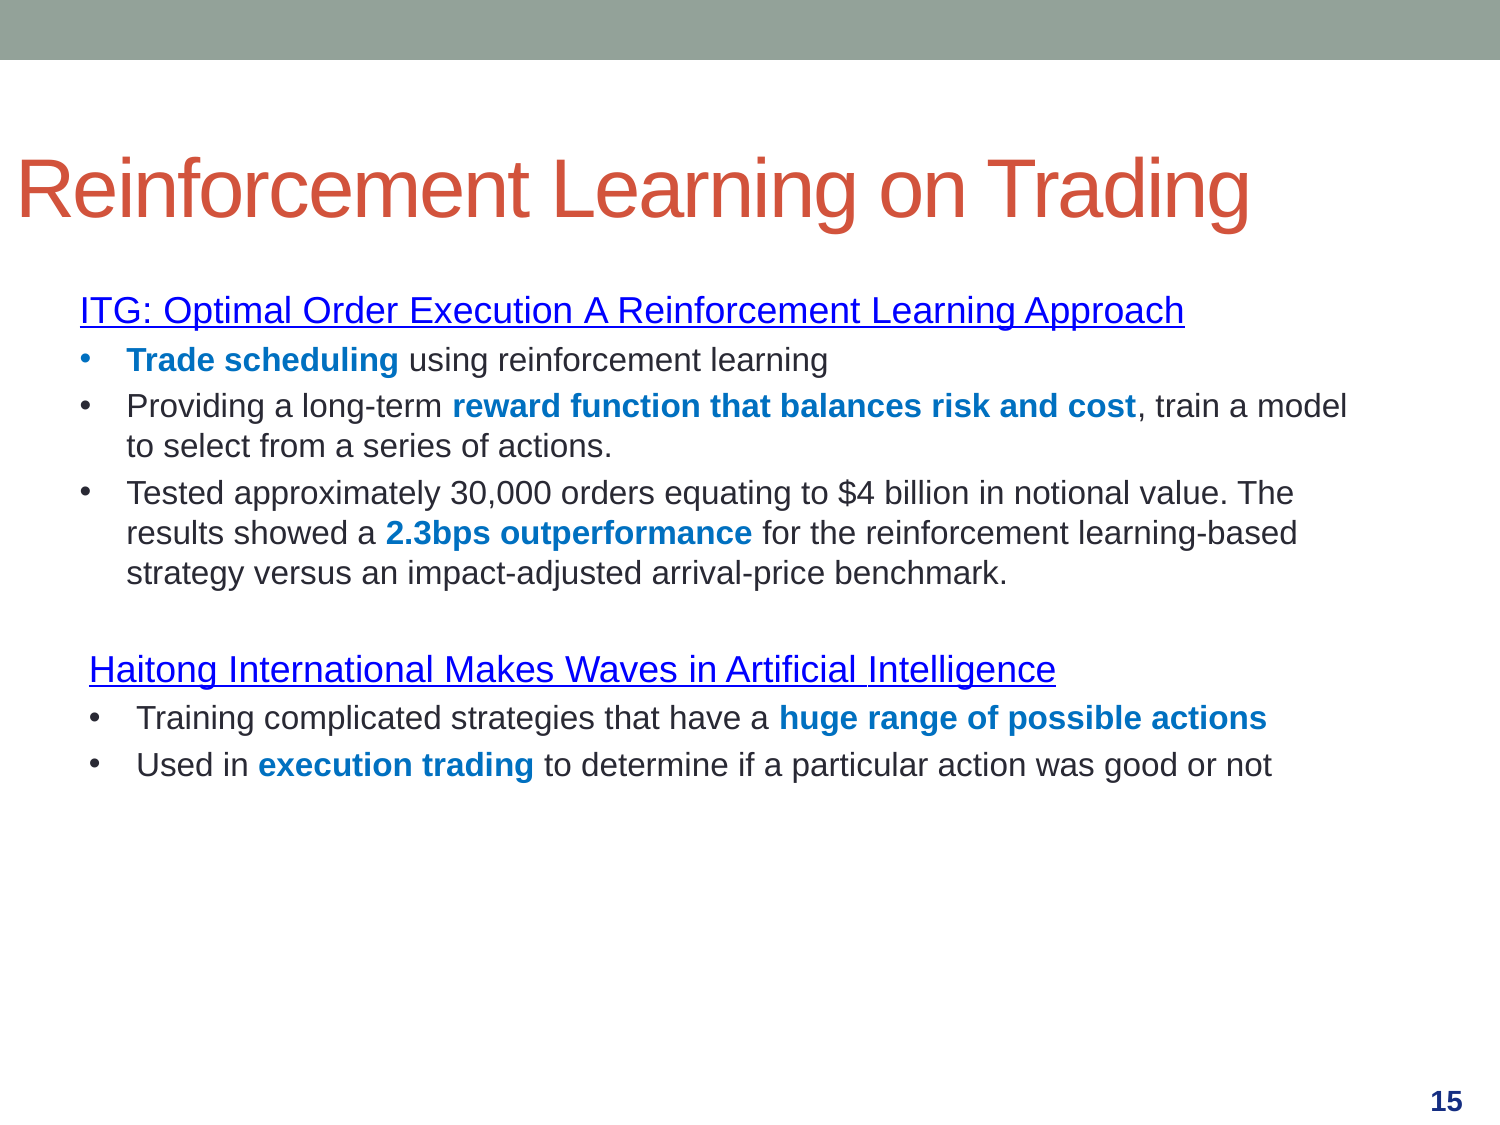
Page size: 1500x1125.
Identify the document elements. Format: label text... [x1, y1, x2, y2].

text_box ITG: Optimal Order Execution A Reinforcement Learning Approach Trade scheduling using reinforcement learning Providing a long-term reward function that balances risk and cost, train a model to select from a series of actions. Tested approximately 30,000 orders equating to $4 billion in notional value. The results showed a 2.3bps outperformance for the reinforcement learning-based strategy versus an impact-adjusted arrival-price benchmark. Haitong International Makes Waves in Artificial Intelligence Training complicated strategies that have a huge range of possible actions Used in execution trading to determine if a particular action was good or not [64, 278, 1400, 1047]
slide_number 15 [1415, 1070, 1499, 1125]
title Reinforcement Learning on Trading [0, 101, 1325, 266]
